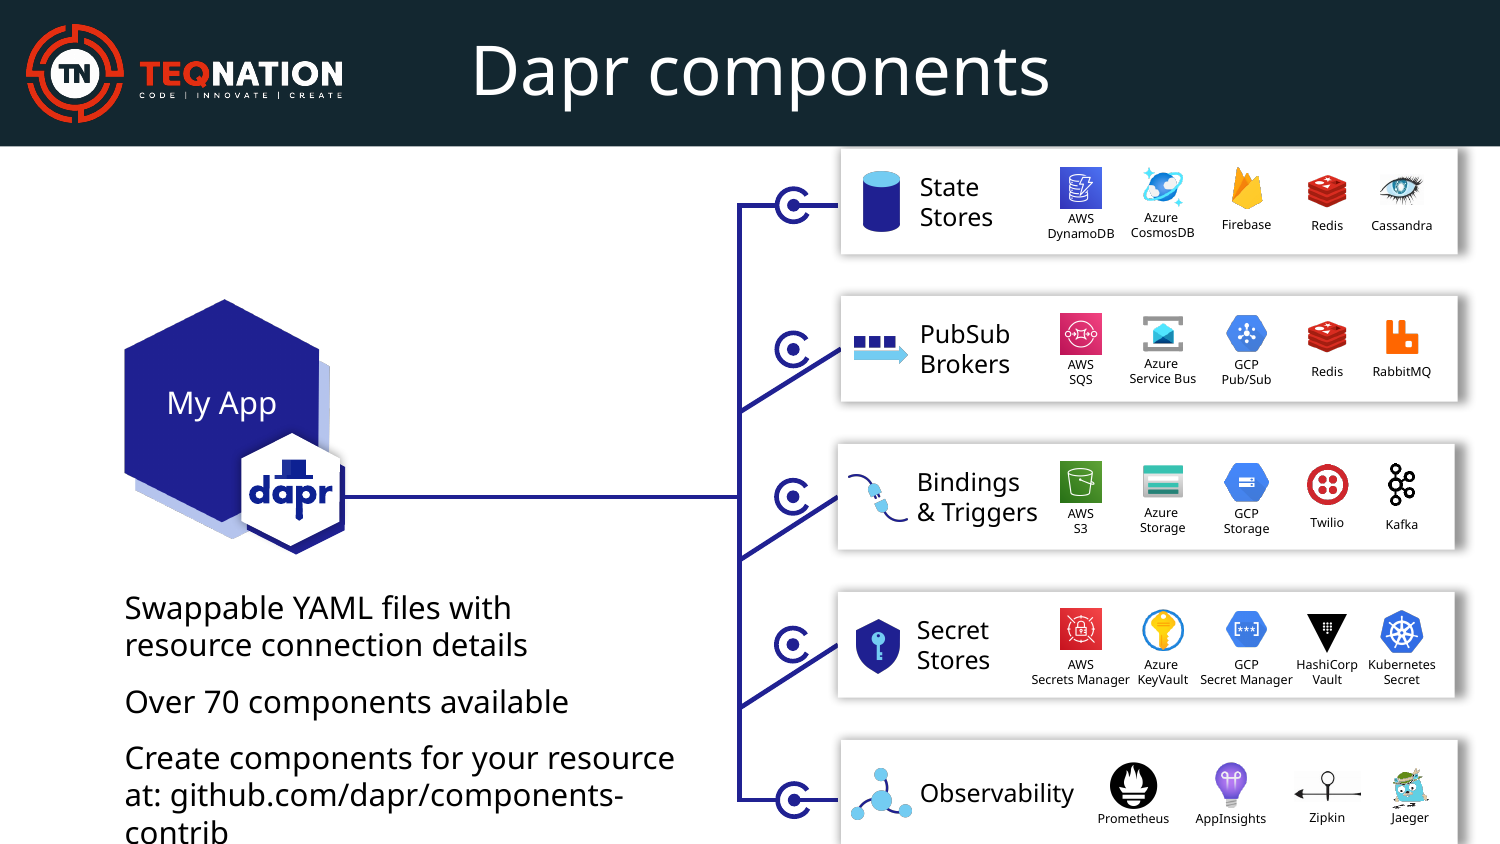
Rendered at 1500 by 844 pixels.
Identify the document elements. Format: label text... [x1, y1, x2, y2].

text_box [0, 0, 455, 147]
picture [26, 24, 342, 123]
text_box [241, 433, 346, 555]
picture [862, 171, 900, 232]
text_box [739, 188, 842, 817]
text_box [840, 148, 1458, 255]
title Dapr components [455, 0, 1500, 155]
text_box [840, 295, 1458, 402]
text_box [837, 591, 1455, 698]
picture [856, 618, 900, 674]
picture [848, 474, 908, 522]
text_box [124, 299, 330, 539]
text_box Swappable YAML files with resource connection details Over 70 components available Create components for your resource at: github.com/dapr/components-contrib [124, 588, 710, 844]
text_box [837, 443, 1455, 550]
picture [854, 336, 908, 364]
picture [851, 768, 912, 820]
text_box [840, 739, 1458, 844]
